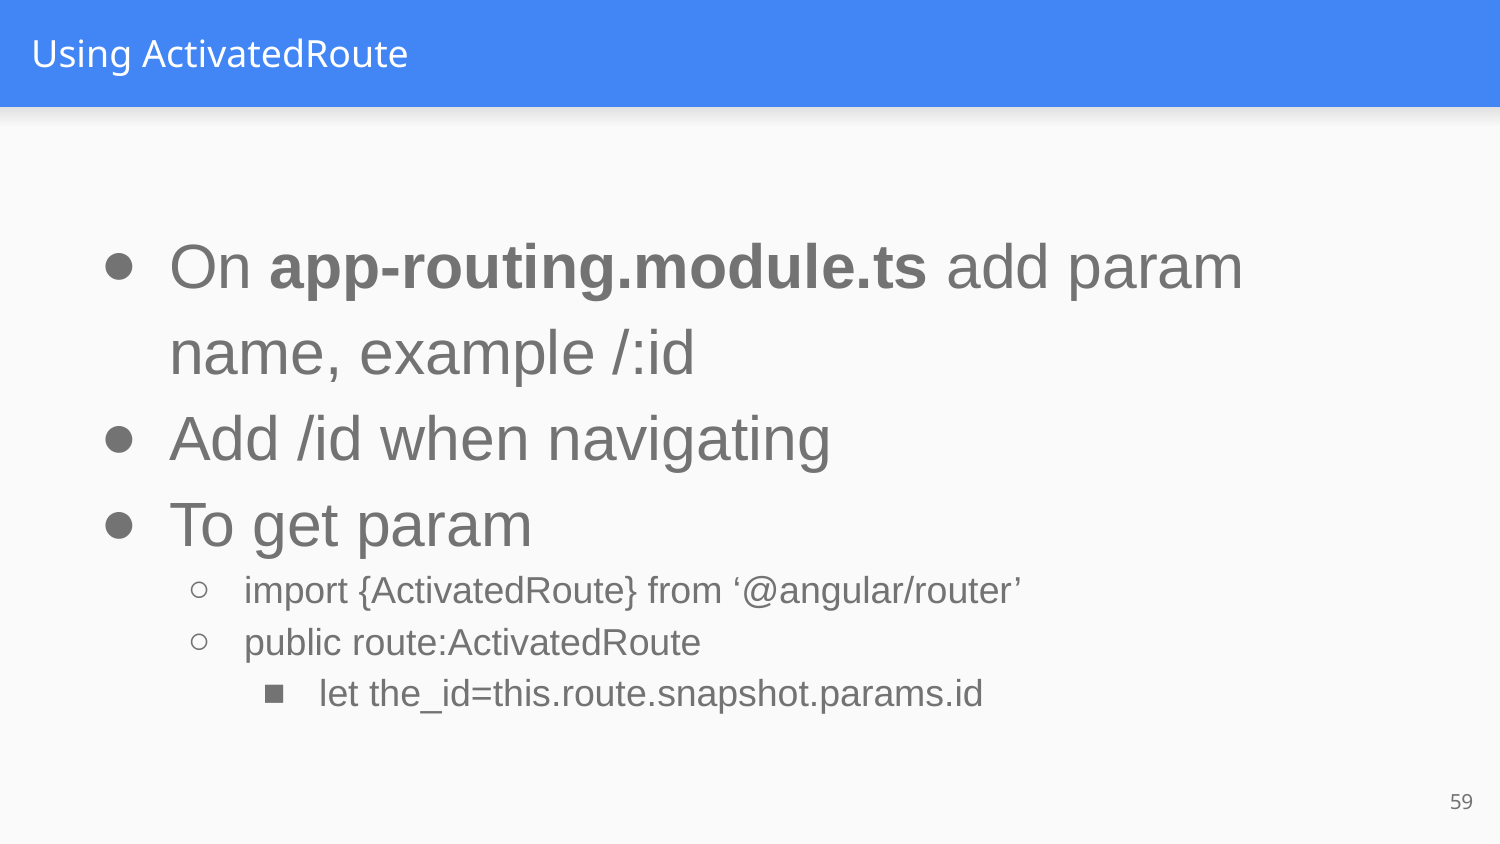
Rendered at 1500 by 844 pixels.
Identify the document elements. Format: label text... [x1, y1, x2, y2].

list On app-routing.module.ts add param name, example /:id Add /id when navigating To get param import {ActivatedRoute} from ‘@angular/router’ public route:ActivatedRoute let the_id=this.route.snapshot.params.id [79, 199, 1421, 645]
slide_number 59 [1398, 770, 1489, 835]
title Using ActivatedRoute [16, 2, 1464, 102]
